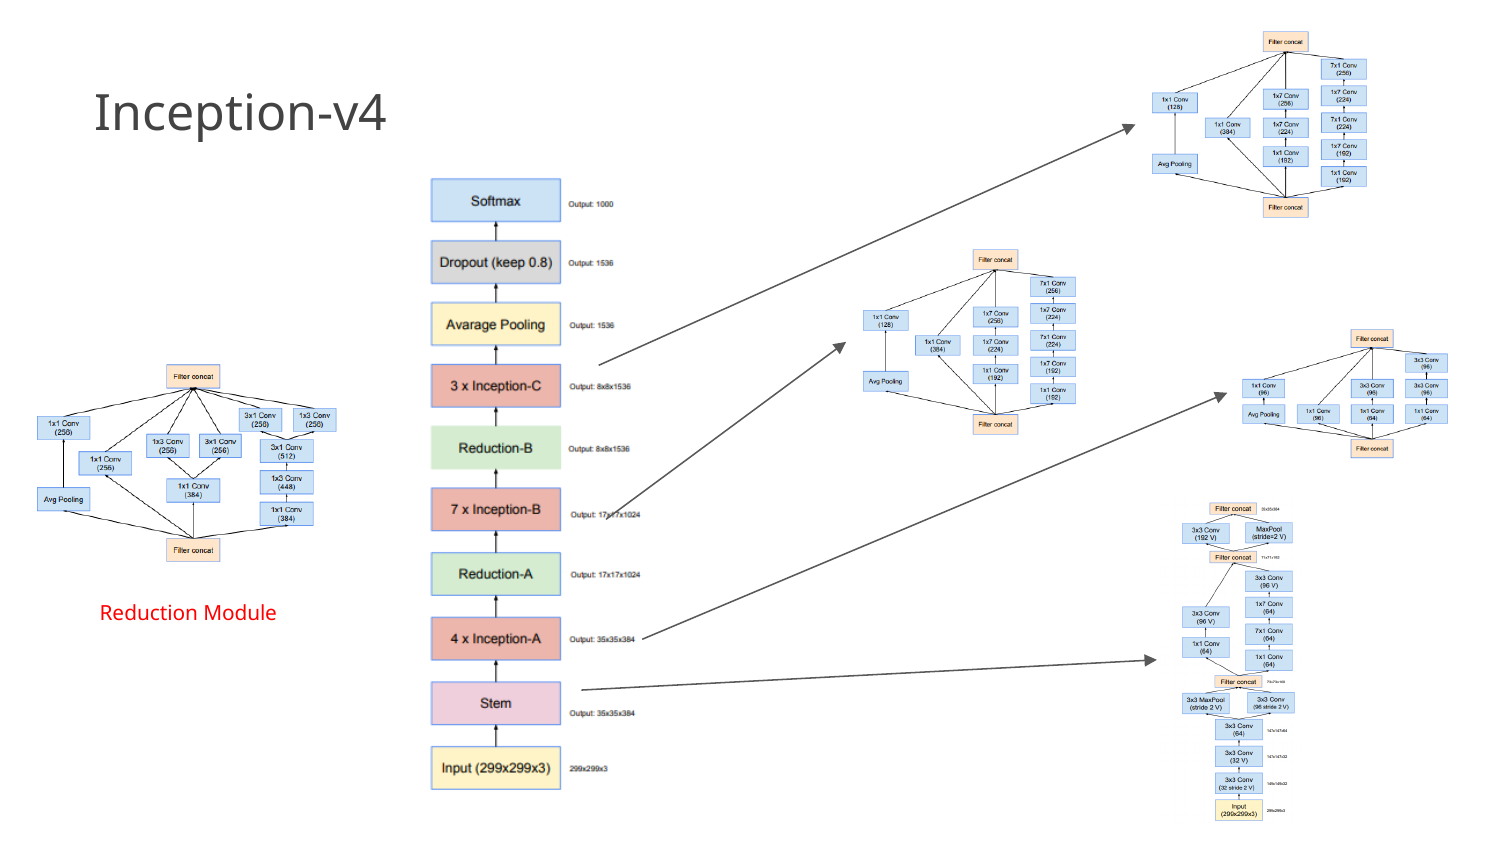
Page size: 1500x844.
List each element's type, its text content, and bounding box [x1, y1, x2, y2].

picture [24, 354, 344, 569]
text_box Reduction Module [84, 584, 325, 623]
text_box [581, 659, 1158, 691]
text_box Inception-v4 [79, 65, 463, 156]
picture [1135, 27, 1376, 222]
picture [1227, 321, 1466, 465]
picture [847, 366, 1085, 438]
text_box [605, 373, 847, 520]
picture [360, 154, 648, 798]
picture [1156, 496, 1303, 823]
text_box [598, 124, 1136, 366]
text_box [641, 392, 1228, 640]
